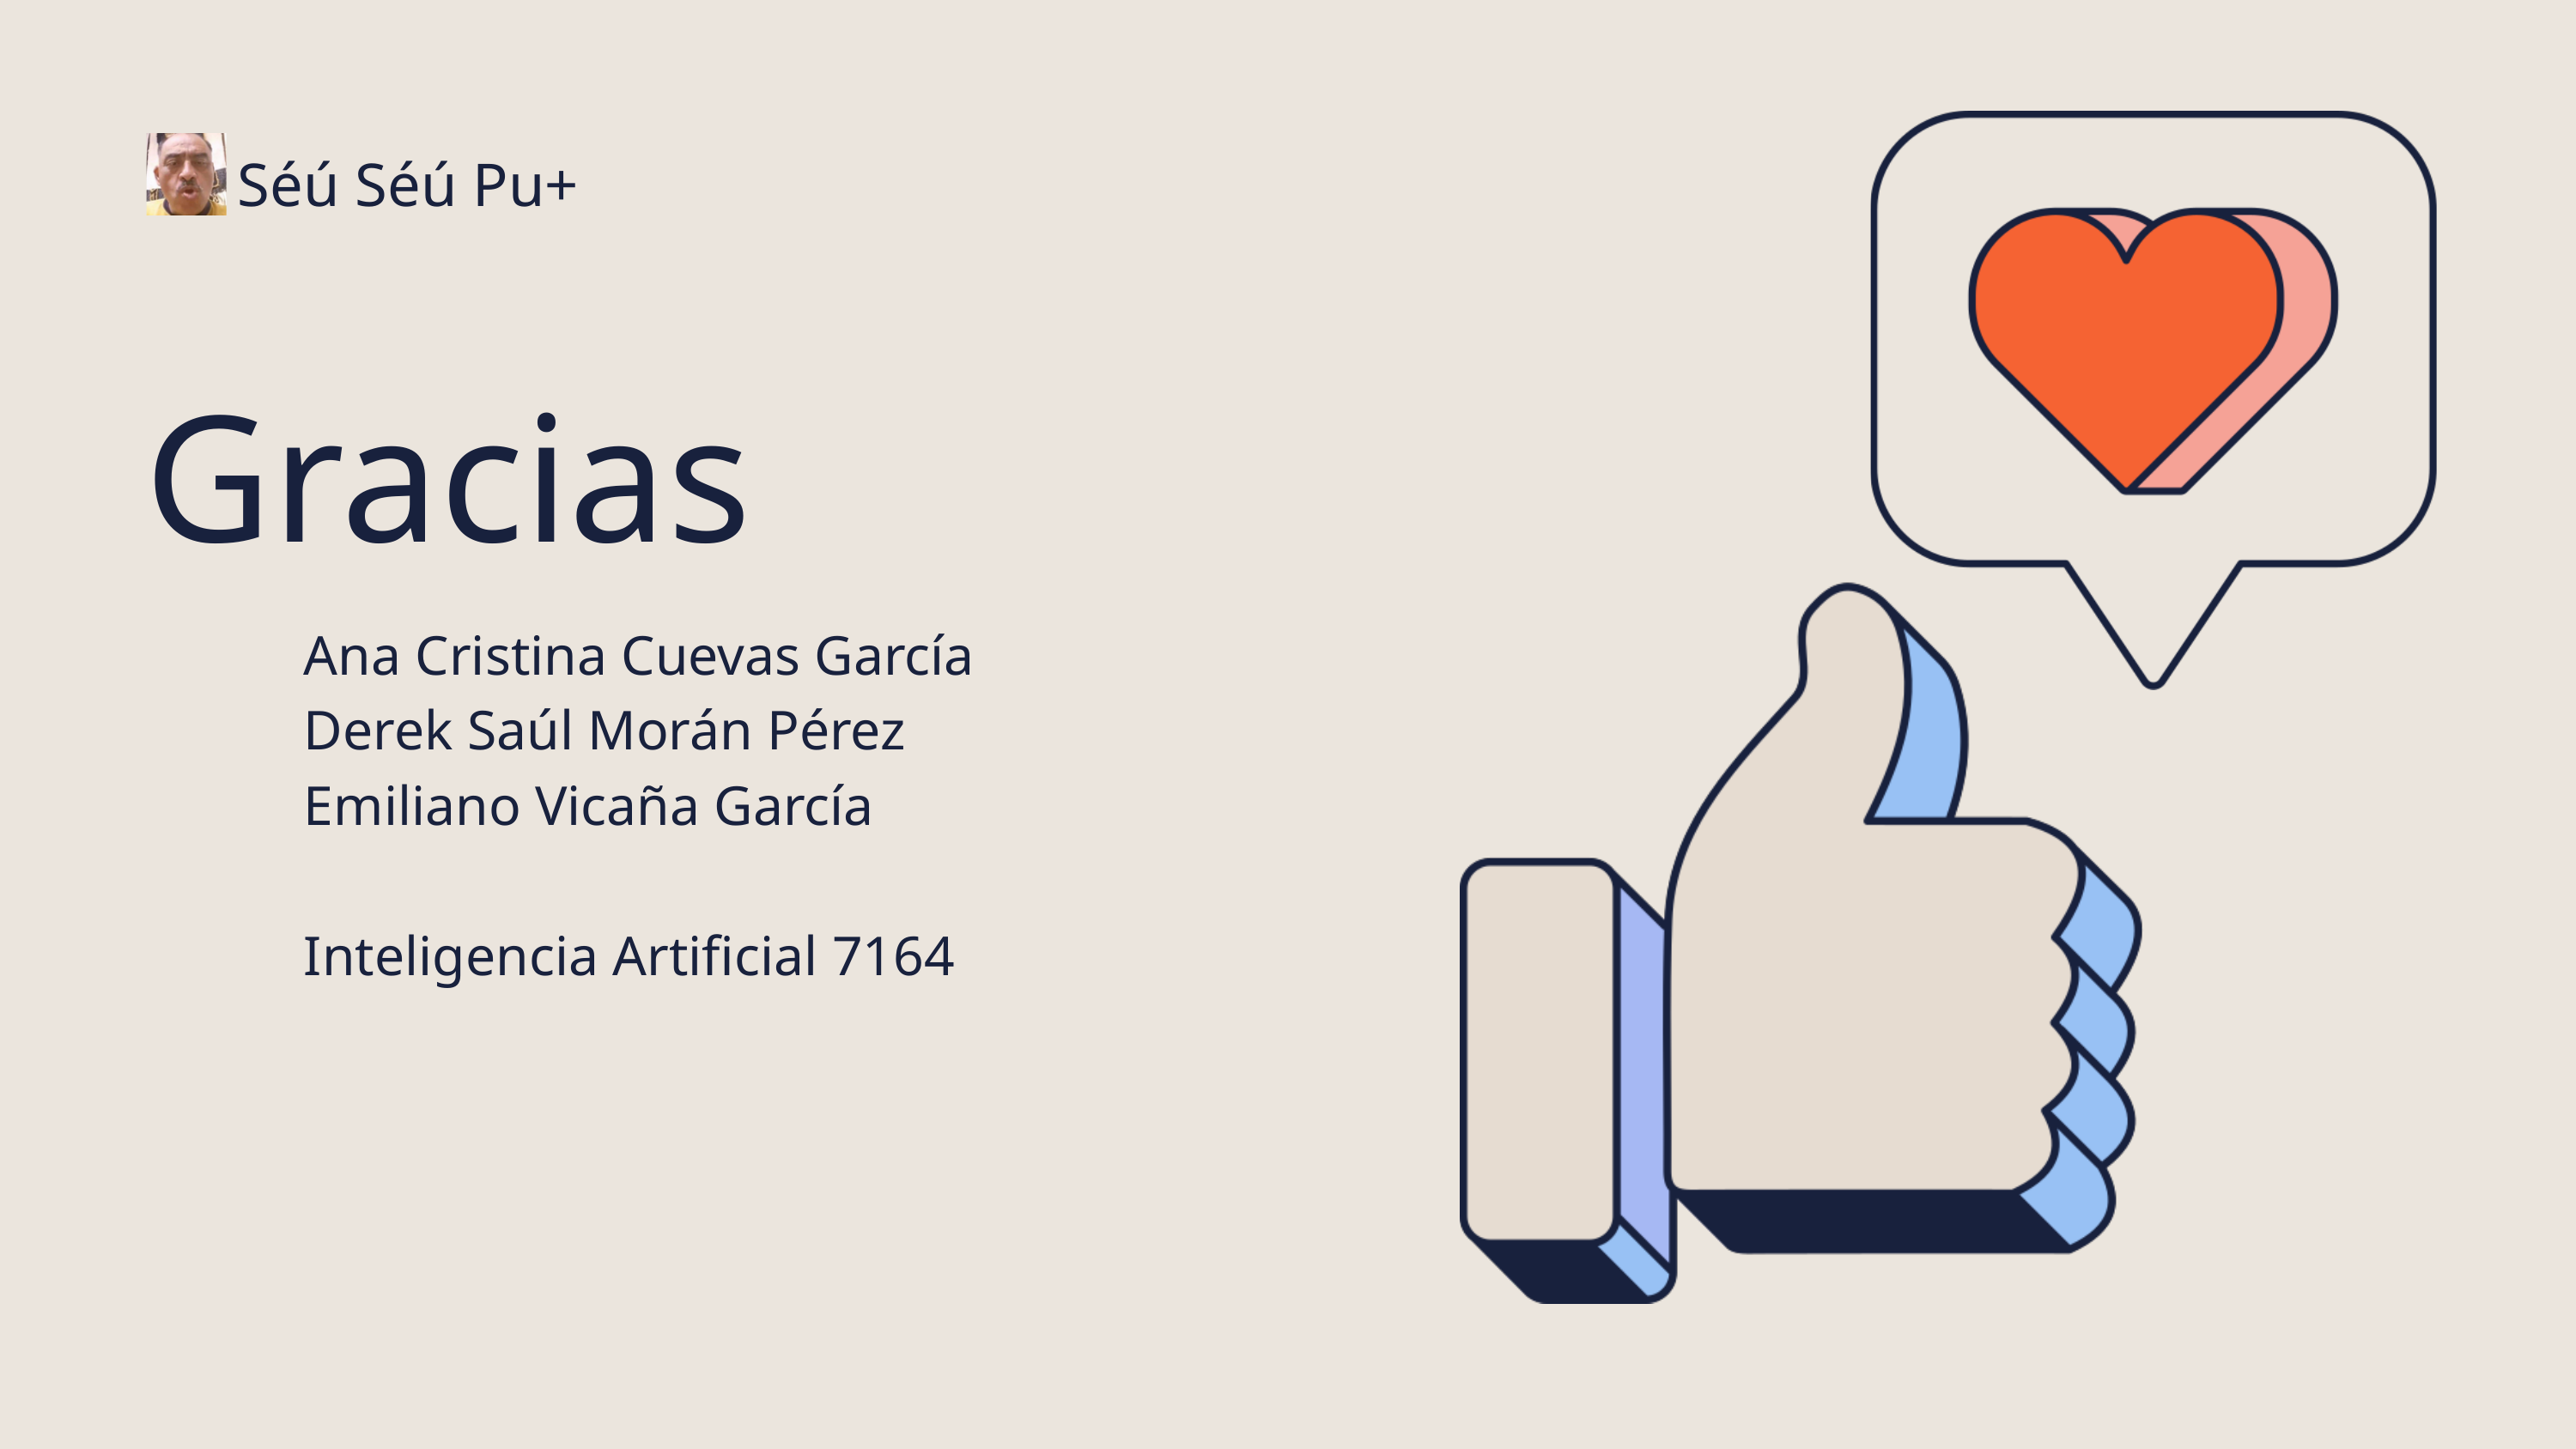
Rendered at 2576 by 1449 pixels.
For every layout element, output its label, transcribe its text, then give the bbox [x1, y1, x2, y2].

text_box Gracias [144, 349, 1595, 578]
text_box Séú Séú Pu+ [237, 135, 701, 218]
text_box Ana Cristina Cuevas García Derek Saúl Morán Pérez Emiliano Vicaña García Inteligencia Artificial 7164 [303, 610, 1235, 986]
text_box [1460, 579, 2151, 1304]
text_box [1870, 111, 2437, 691]
text_box [146, 133, 227, 215]
